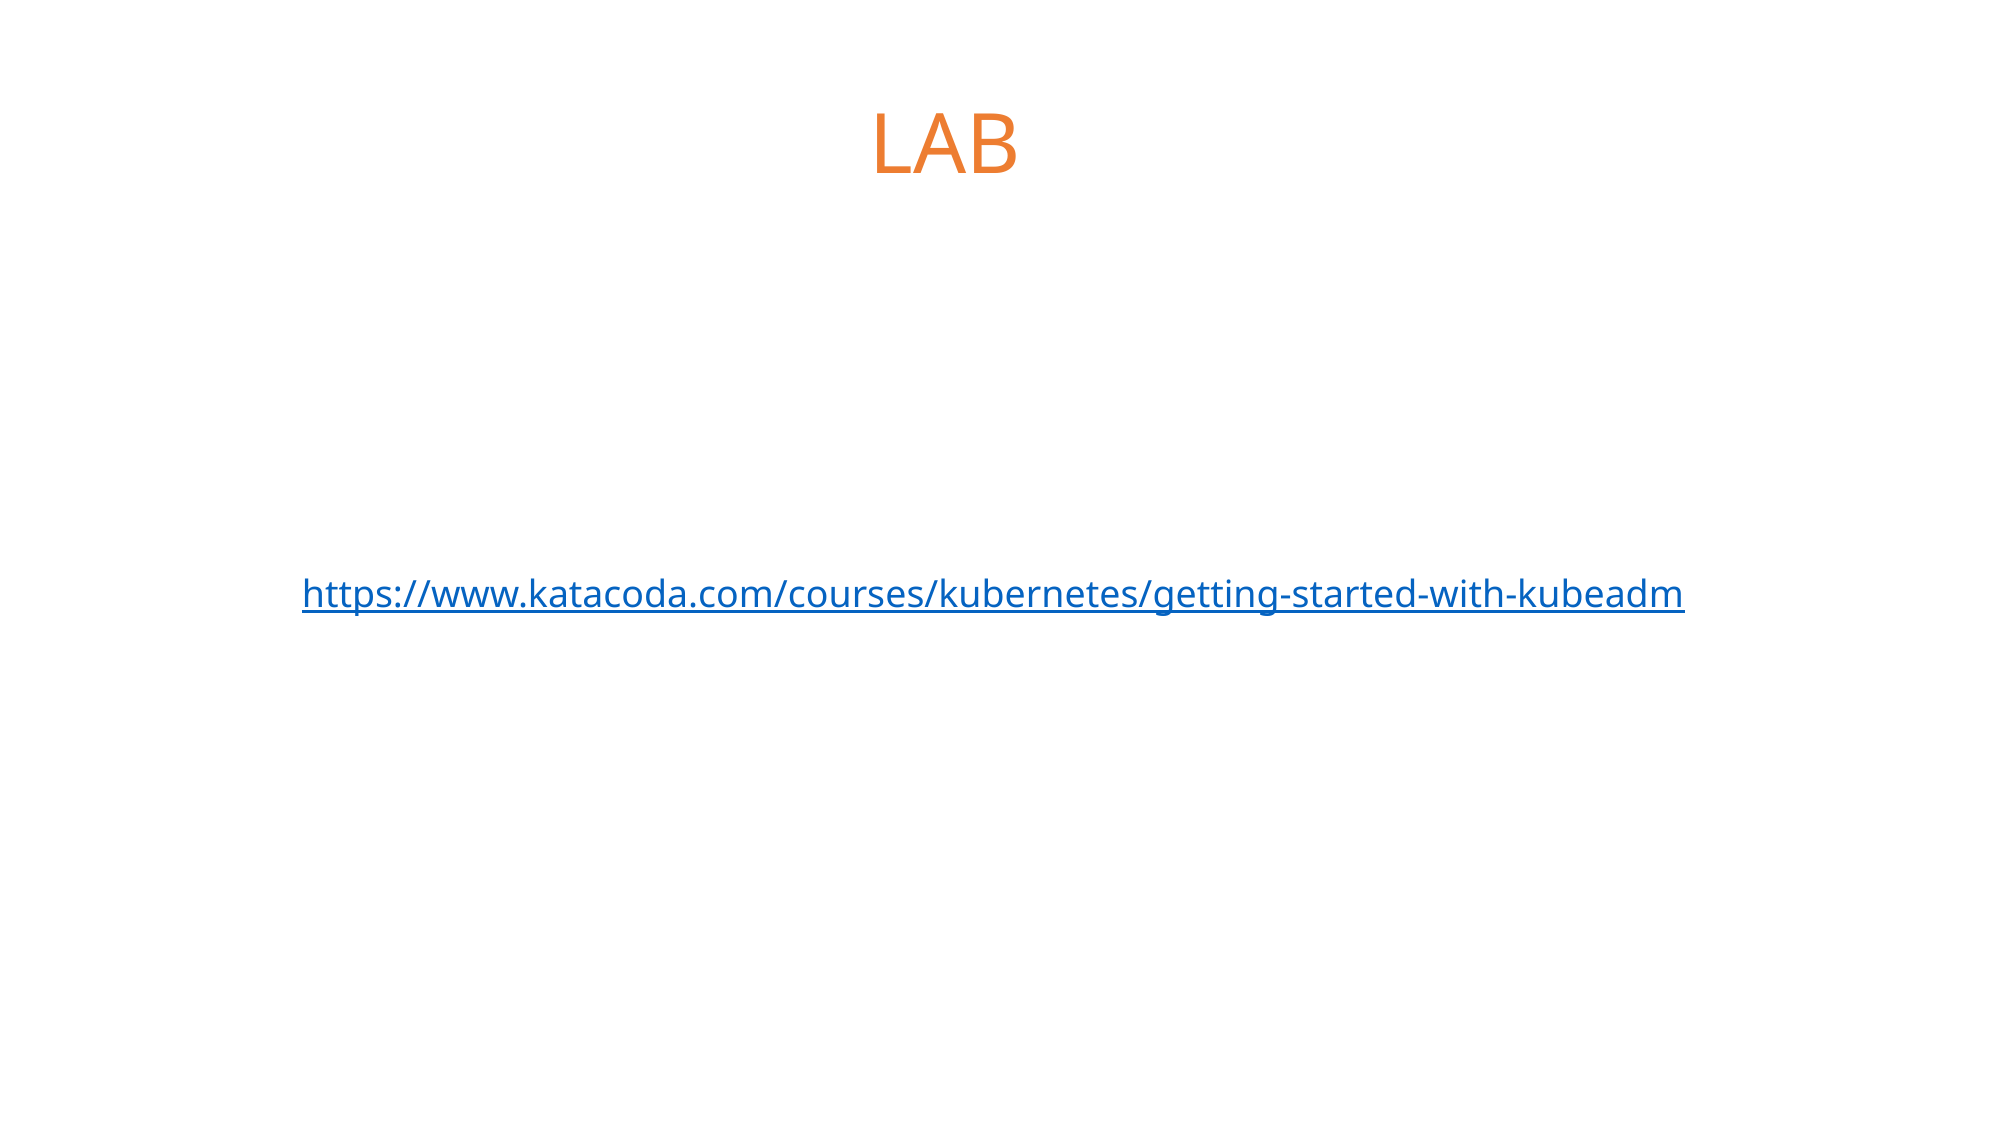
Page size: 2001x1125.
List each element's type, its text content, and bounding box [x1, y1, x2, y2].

text_box https://www.katacoda.com/courses/kubernetes/getting-started-with-kubeadm [287, 562, 1925, 674]
text_box LAB [84, 82, 1806, 198]
